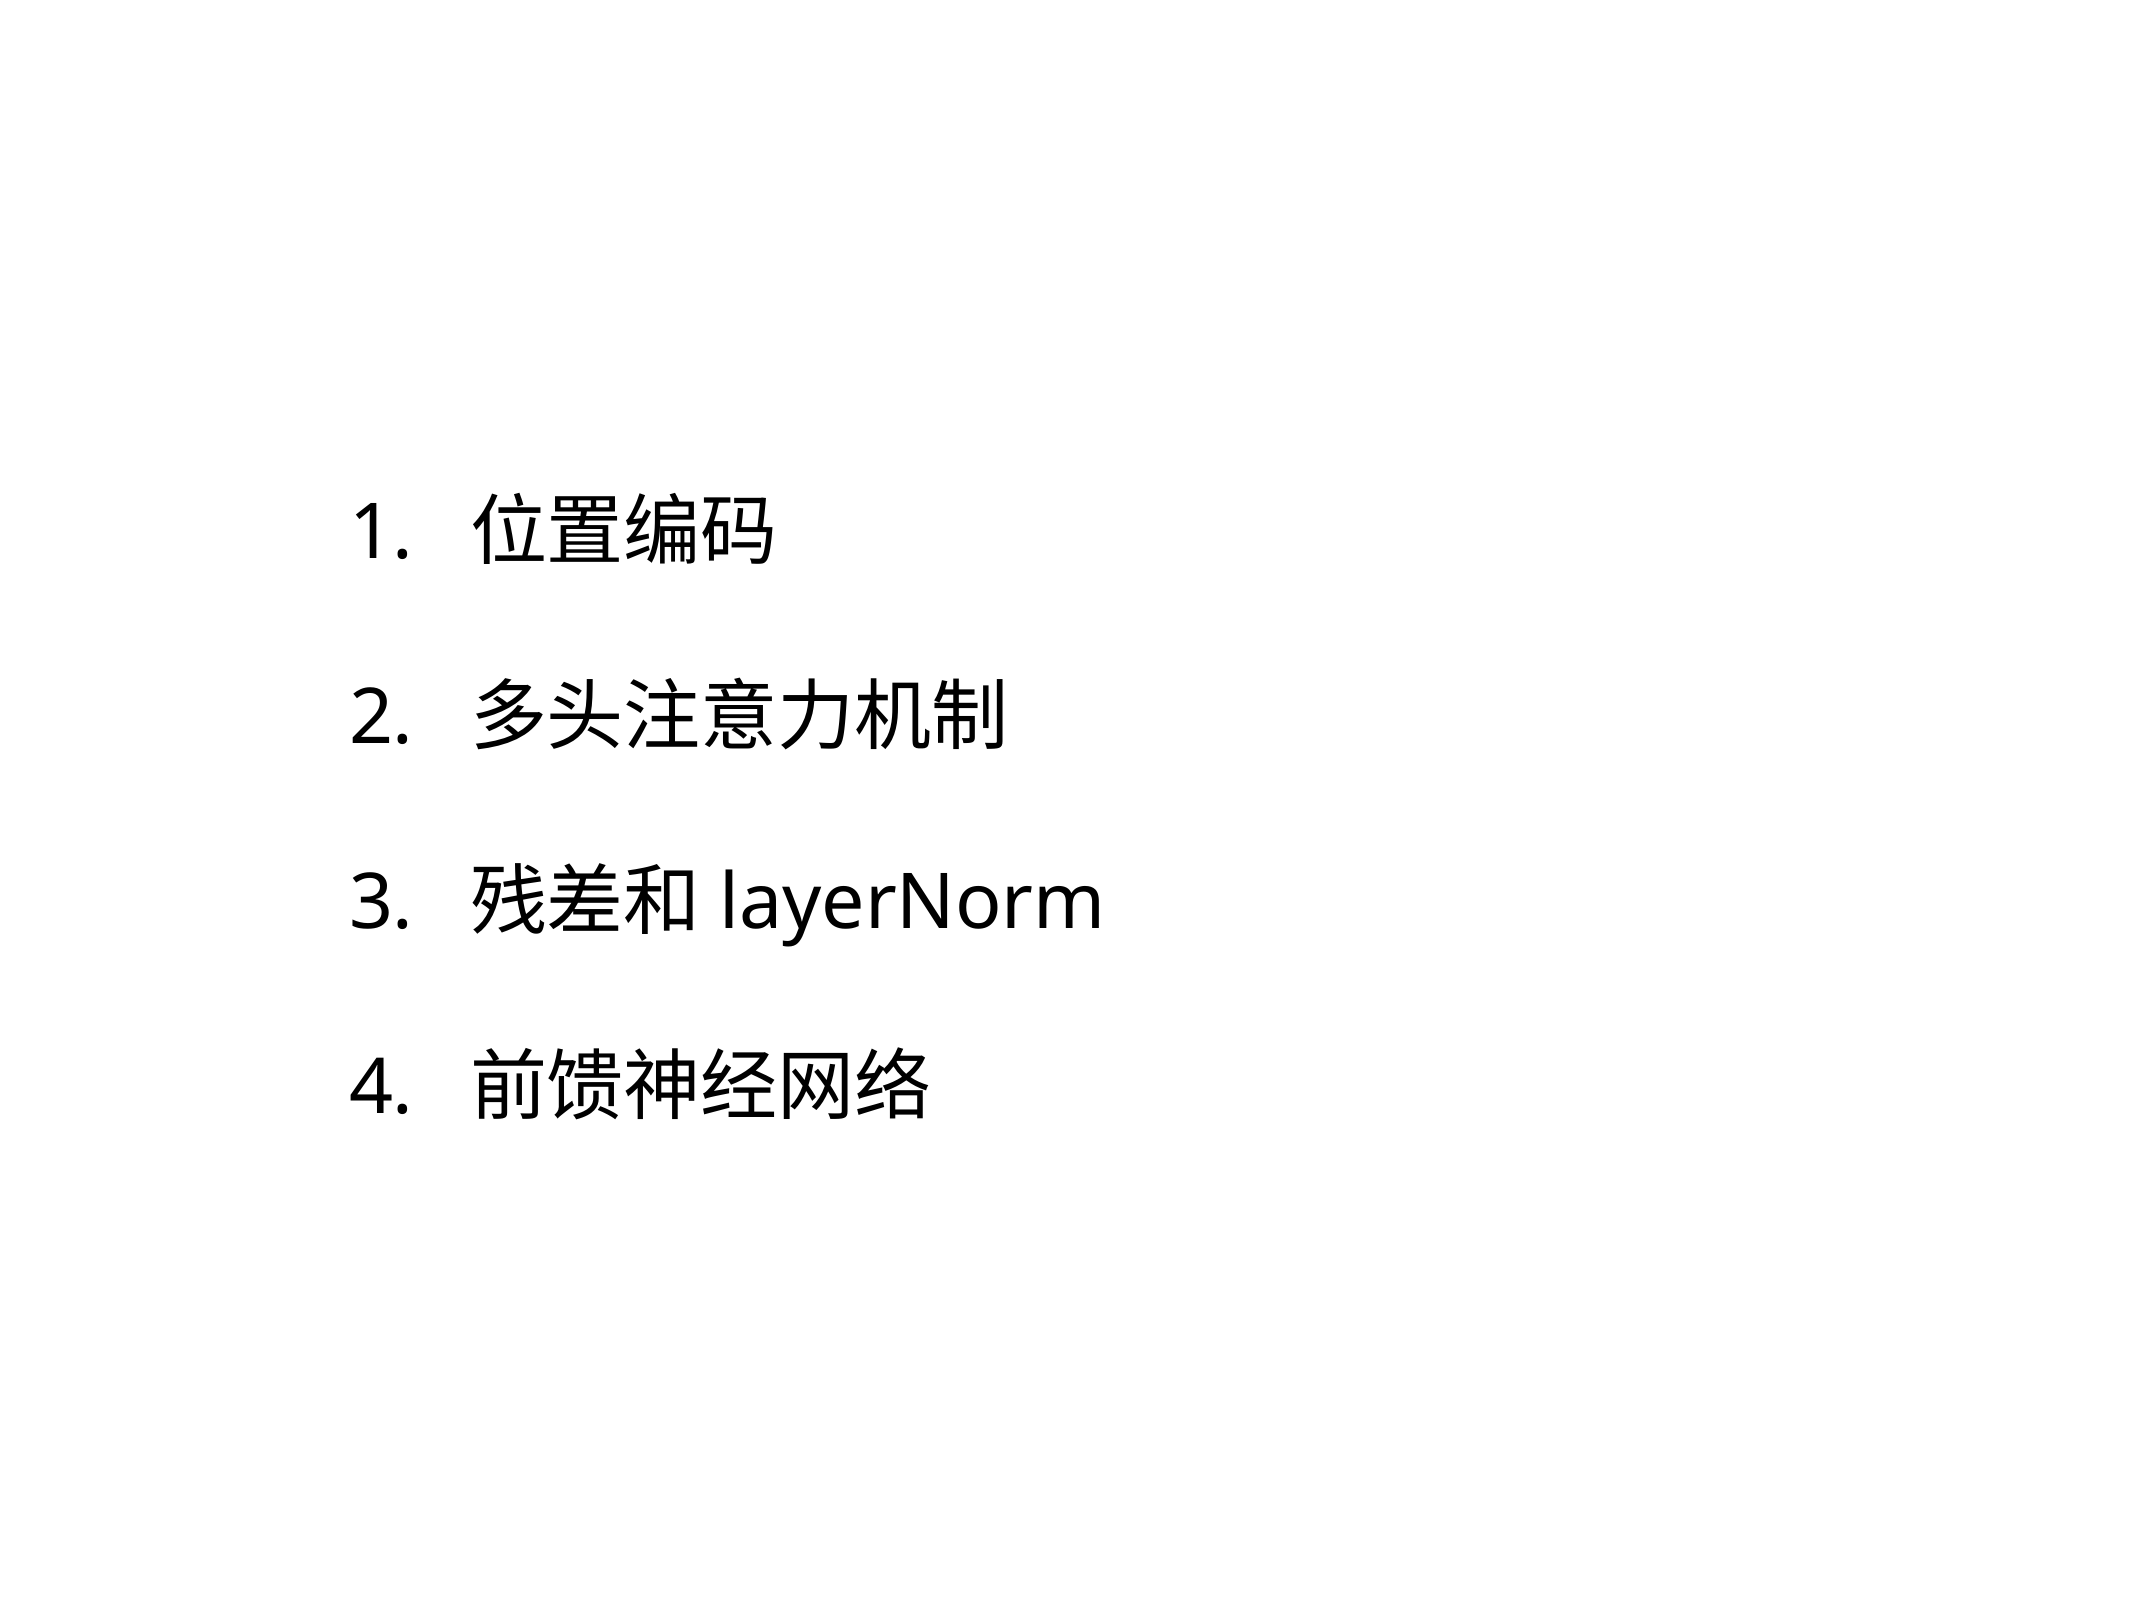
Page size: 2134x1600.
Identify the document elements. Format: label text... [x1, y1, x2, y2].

text_box 位置编码 多头注意力机制 残差和layerNorm 前馈神经网络 [341, 380, 1305, 1138]
